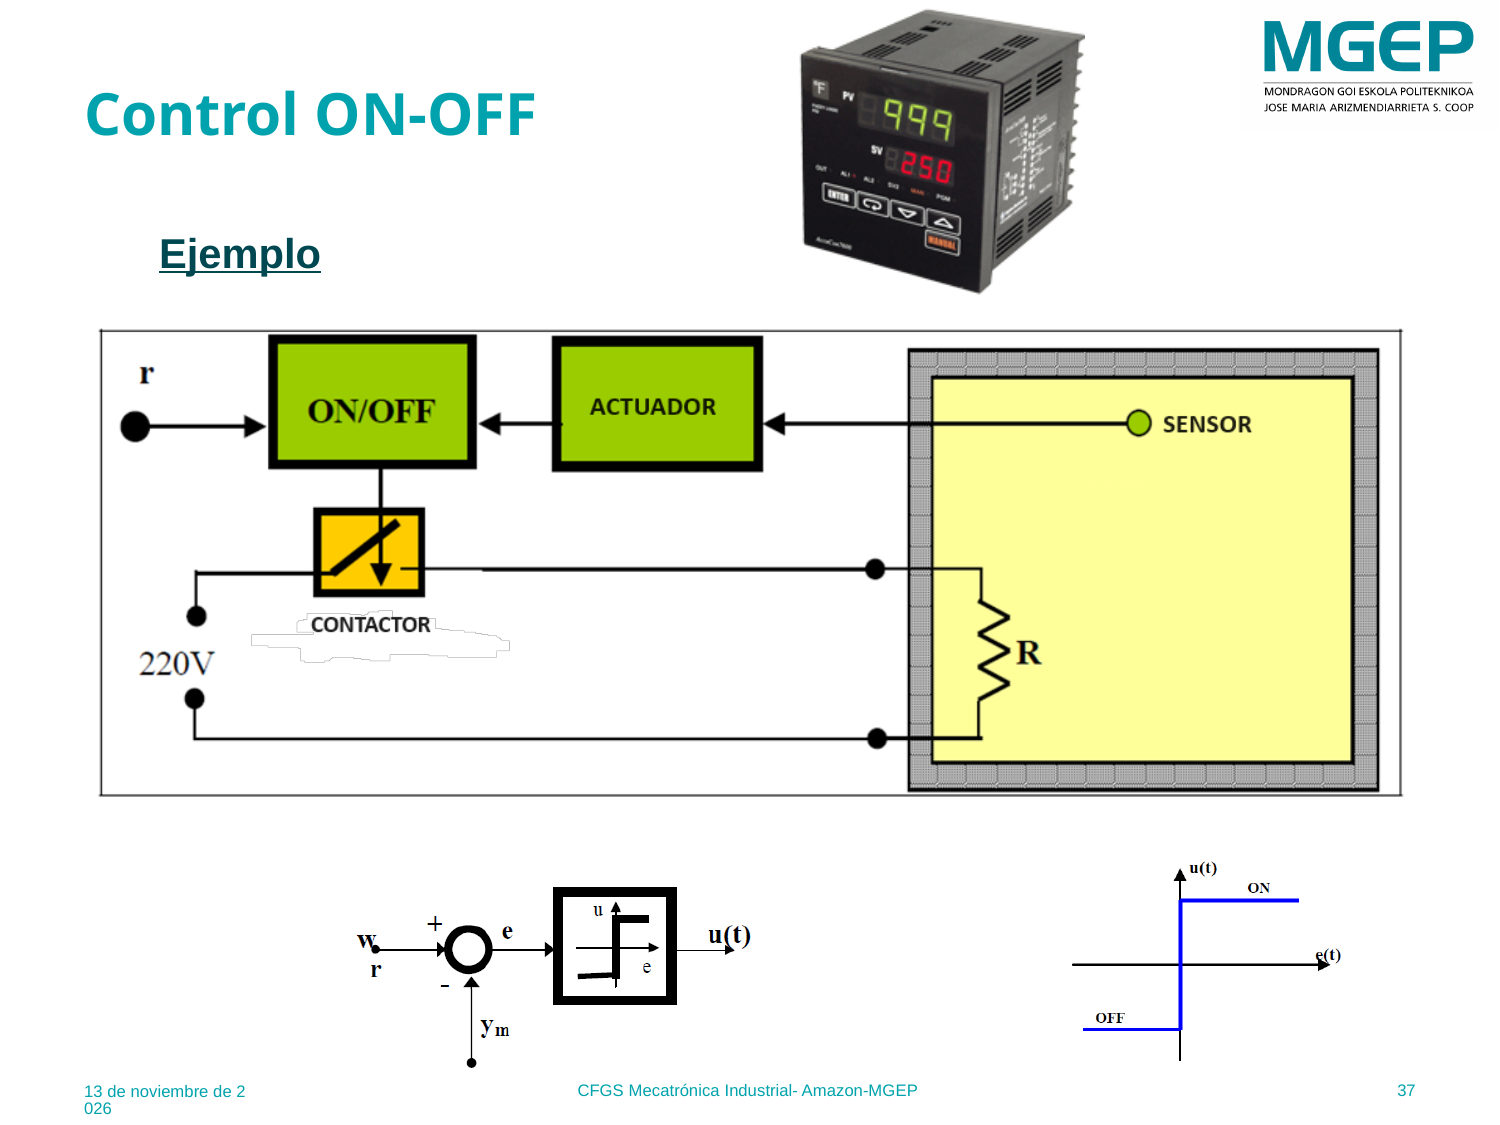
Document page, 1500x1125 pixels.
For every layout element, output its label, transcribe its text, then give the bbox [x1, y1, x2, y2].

list Ejemplo [69, 209, 1431, 999]
title Control ON-OFF [69, 77, 787, 148]
picture [1067, 855, 1347, 1062]
picture [96, 321, 1407, 804]
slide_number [69, 1060, 263, 1121]
slide_number 37 [1248, 1059, 1431, 1120]
footer CFGS Mecatrónica Industrial- Amazon-MGEP [356, 1059, 1140, 1120]
picture [1239, 1, 1498, 131]
title Control ON-OFF [1088, 77, 1327, 148]
picture [349, 877, 756, 1077]
picture [792, 4, 1085, 296]
